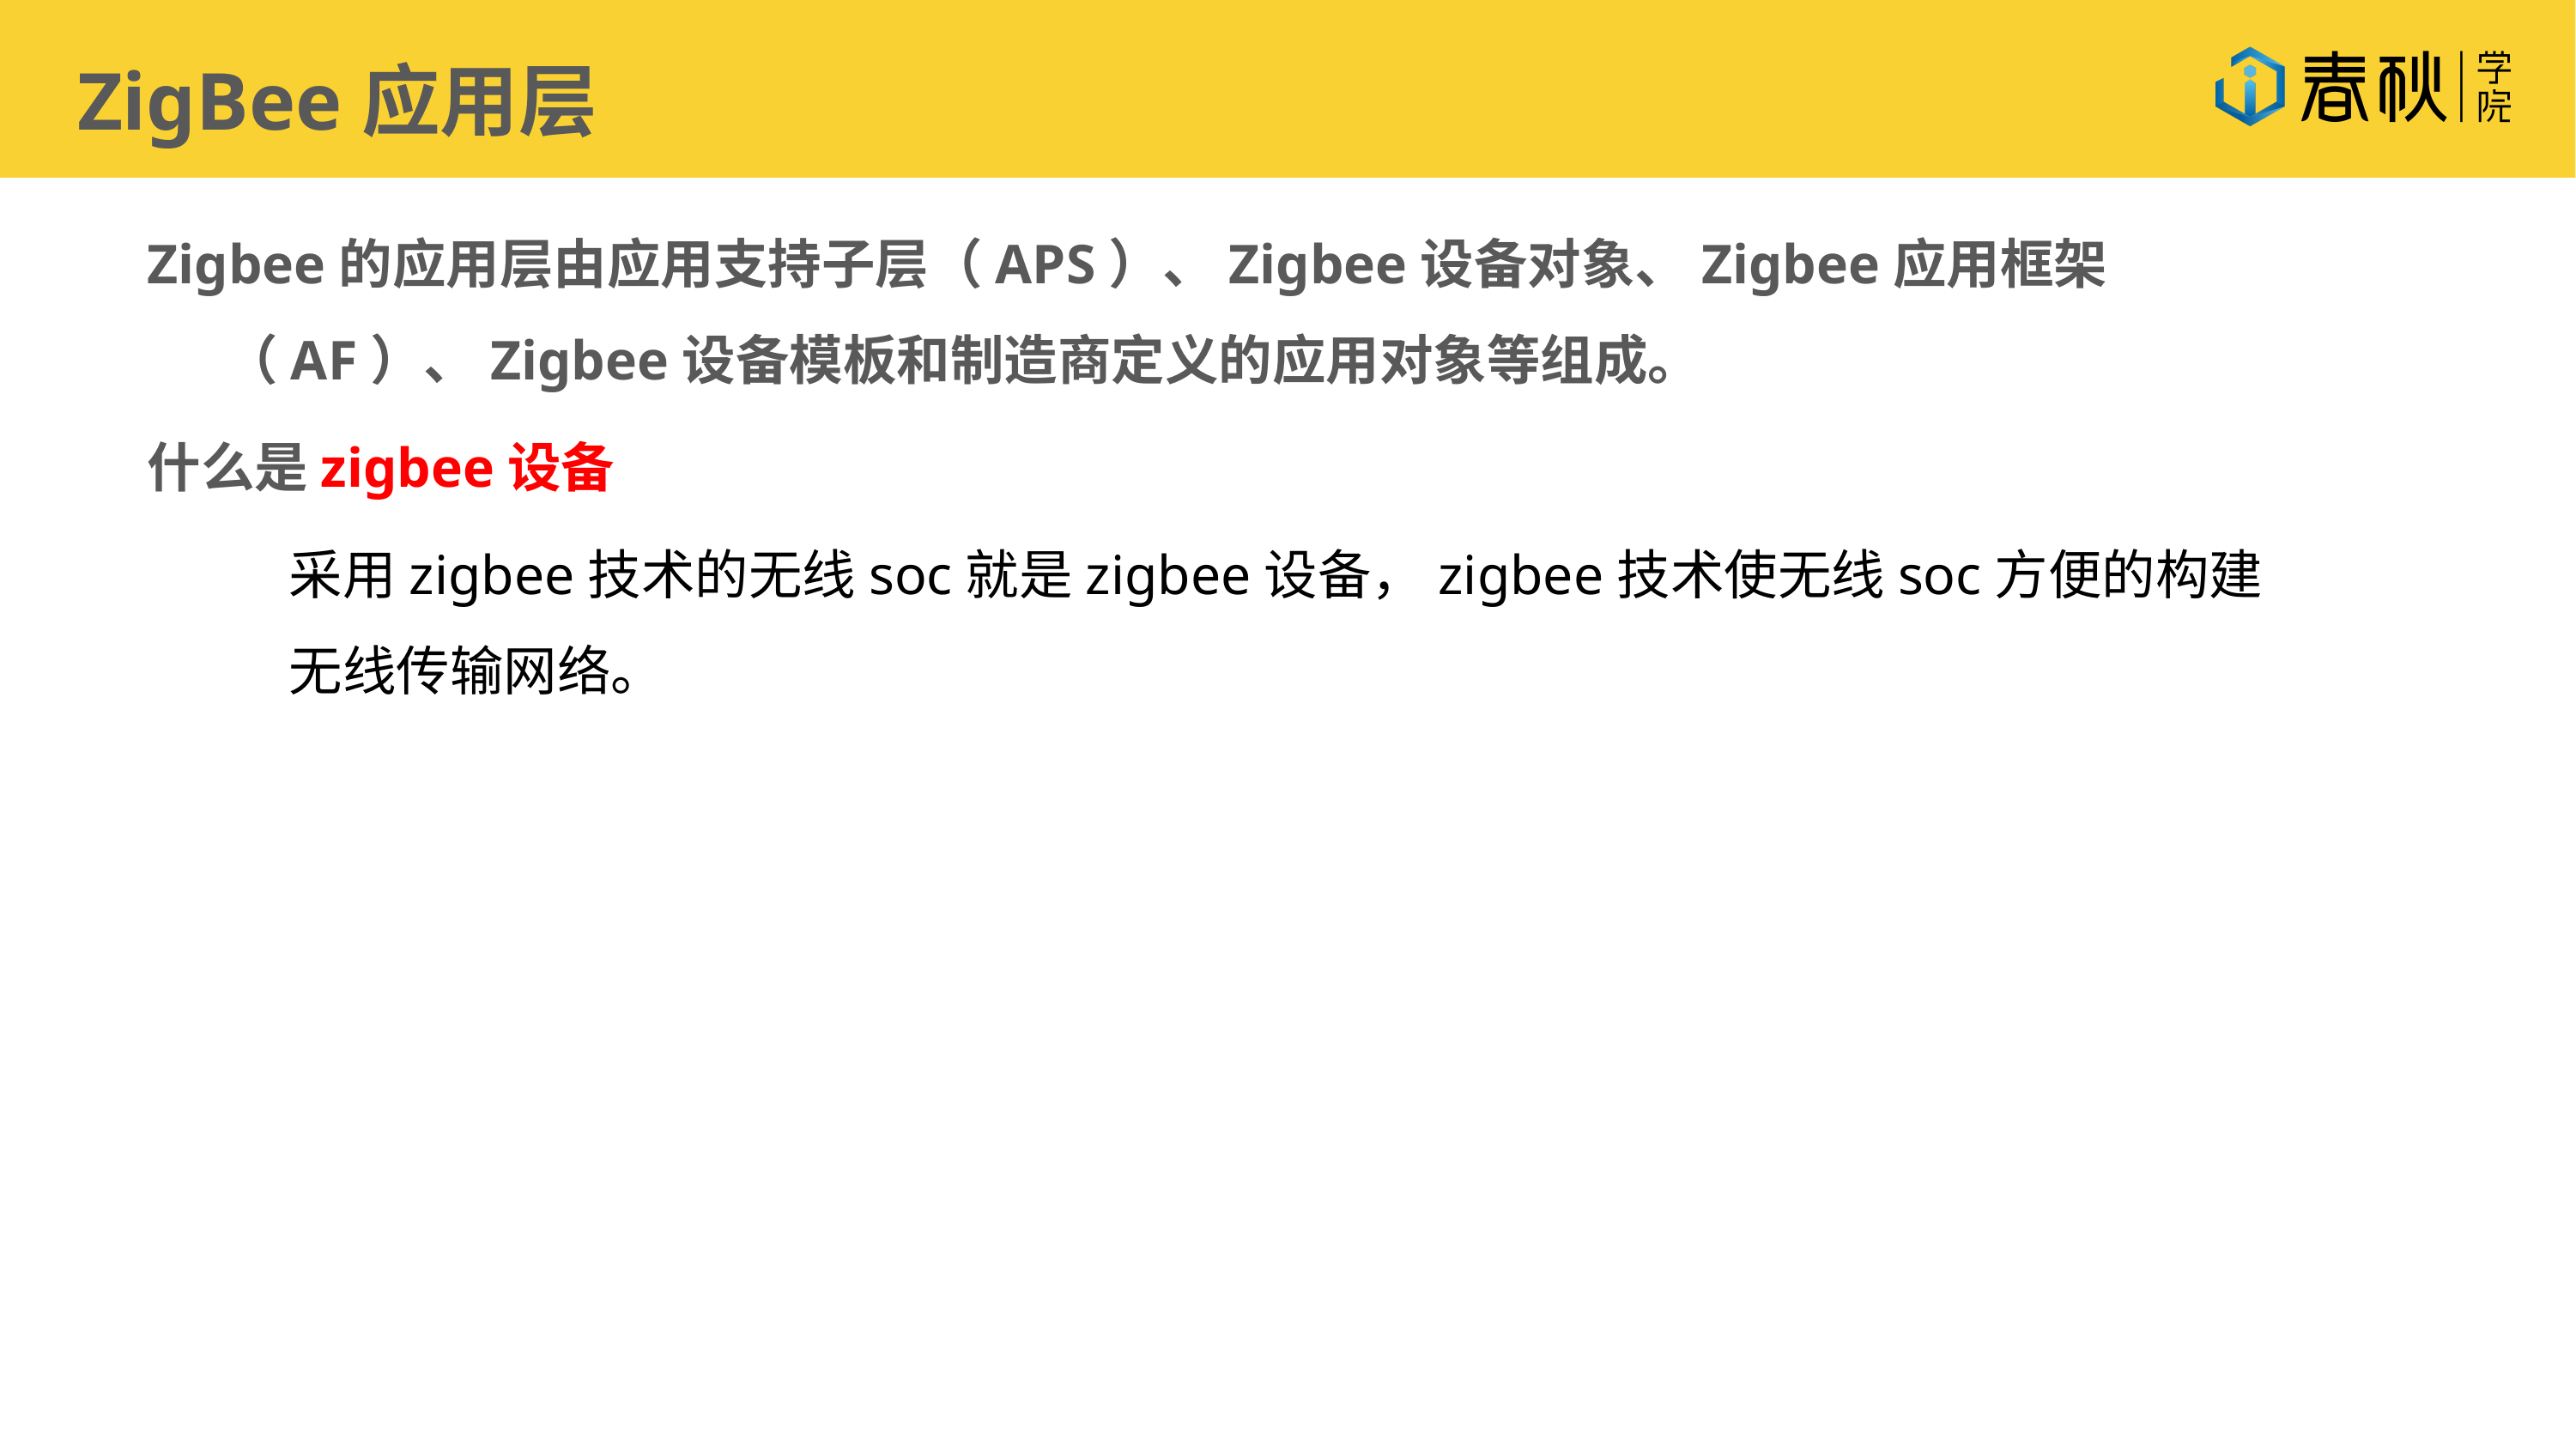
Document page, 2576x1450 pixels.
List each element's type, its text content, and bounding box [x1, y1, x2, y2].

picture [0, 0, 2576, 263]
list Zigbee的应用层由应用支持子层（APS）、Zigbee设备对象、Zigbee应用框架（AF）、Zigbee设备模板和制造商定义的应用对象等组成。 什么是zigbee设备 采用zigbee技术的无线soc就是zigbee设备，zigbee技术使无线soc方便的构建无线传输网络。 [134, 191, 2301, 1085]
list ZigBee应用层 [64, 45, 1744, 147]
